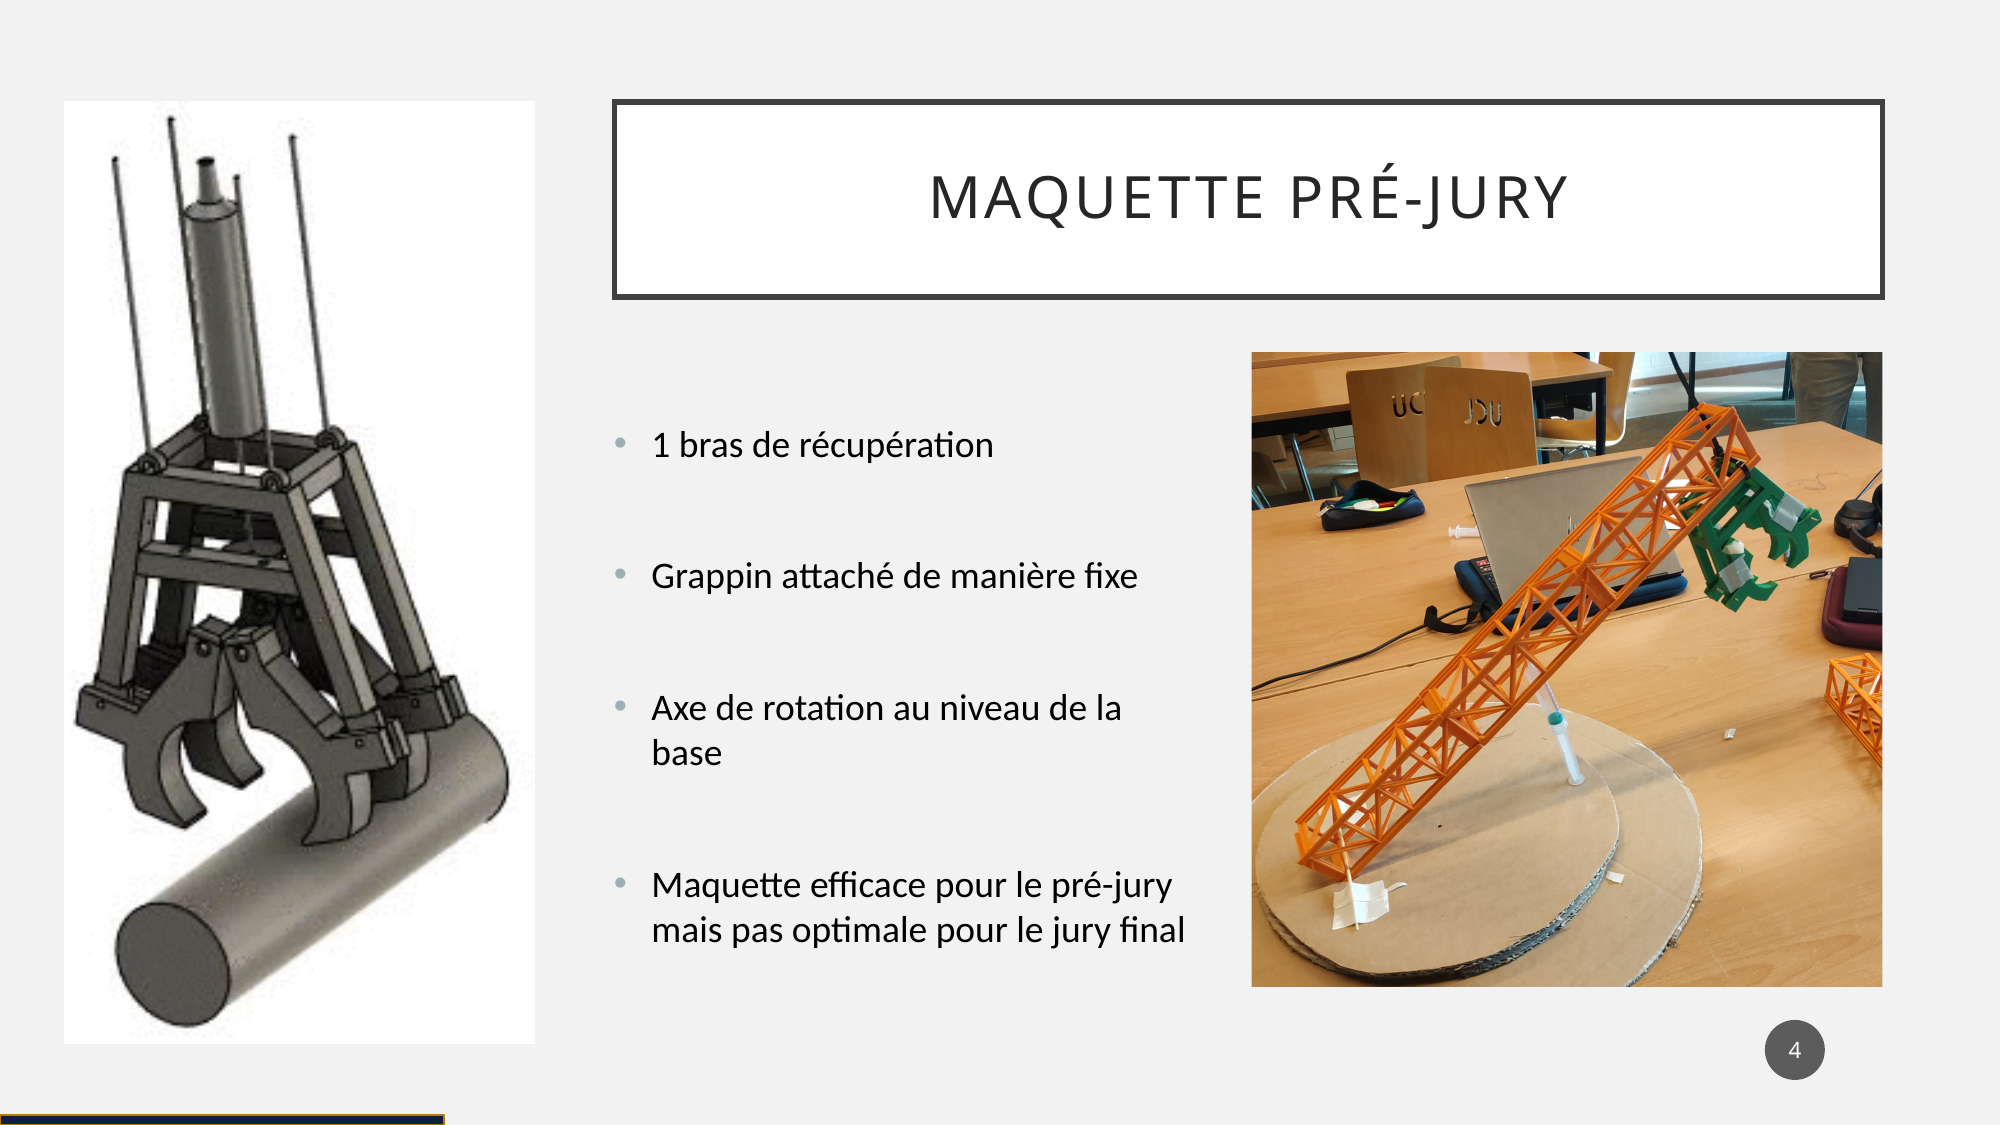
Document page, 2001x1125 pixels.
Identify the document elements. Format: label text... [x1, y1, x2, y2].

title Maquette pré-jury [612, 99, 1885, 300]
list 1 bras de récupération Grappin attaché de manière fixe Axe de rotation au niveau de la base Maquette efficace pour le pré-jury mais pas optimale pour le jury final [598, 412, 1203, 1046]
picture [63, 101, 535, 1044]
text_box [0, 1114, 445, 1125]
slide_number 4 [1764, 1019, 1825, 1080]
picture [1251, 352, 1883, 987]
